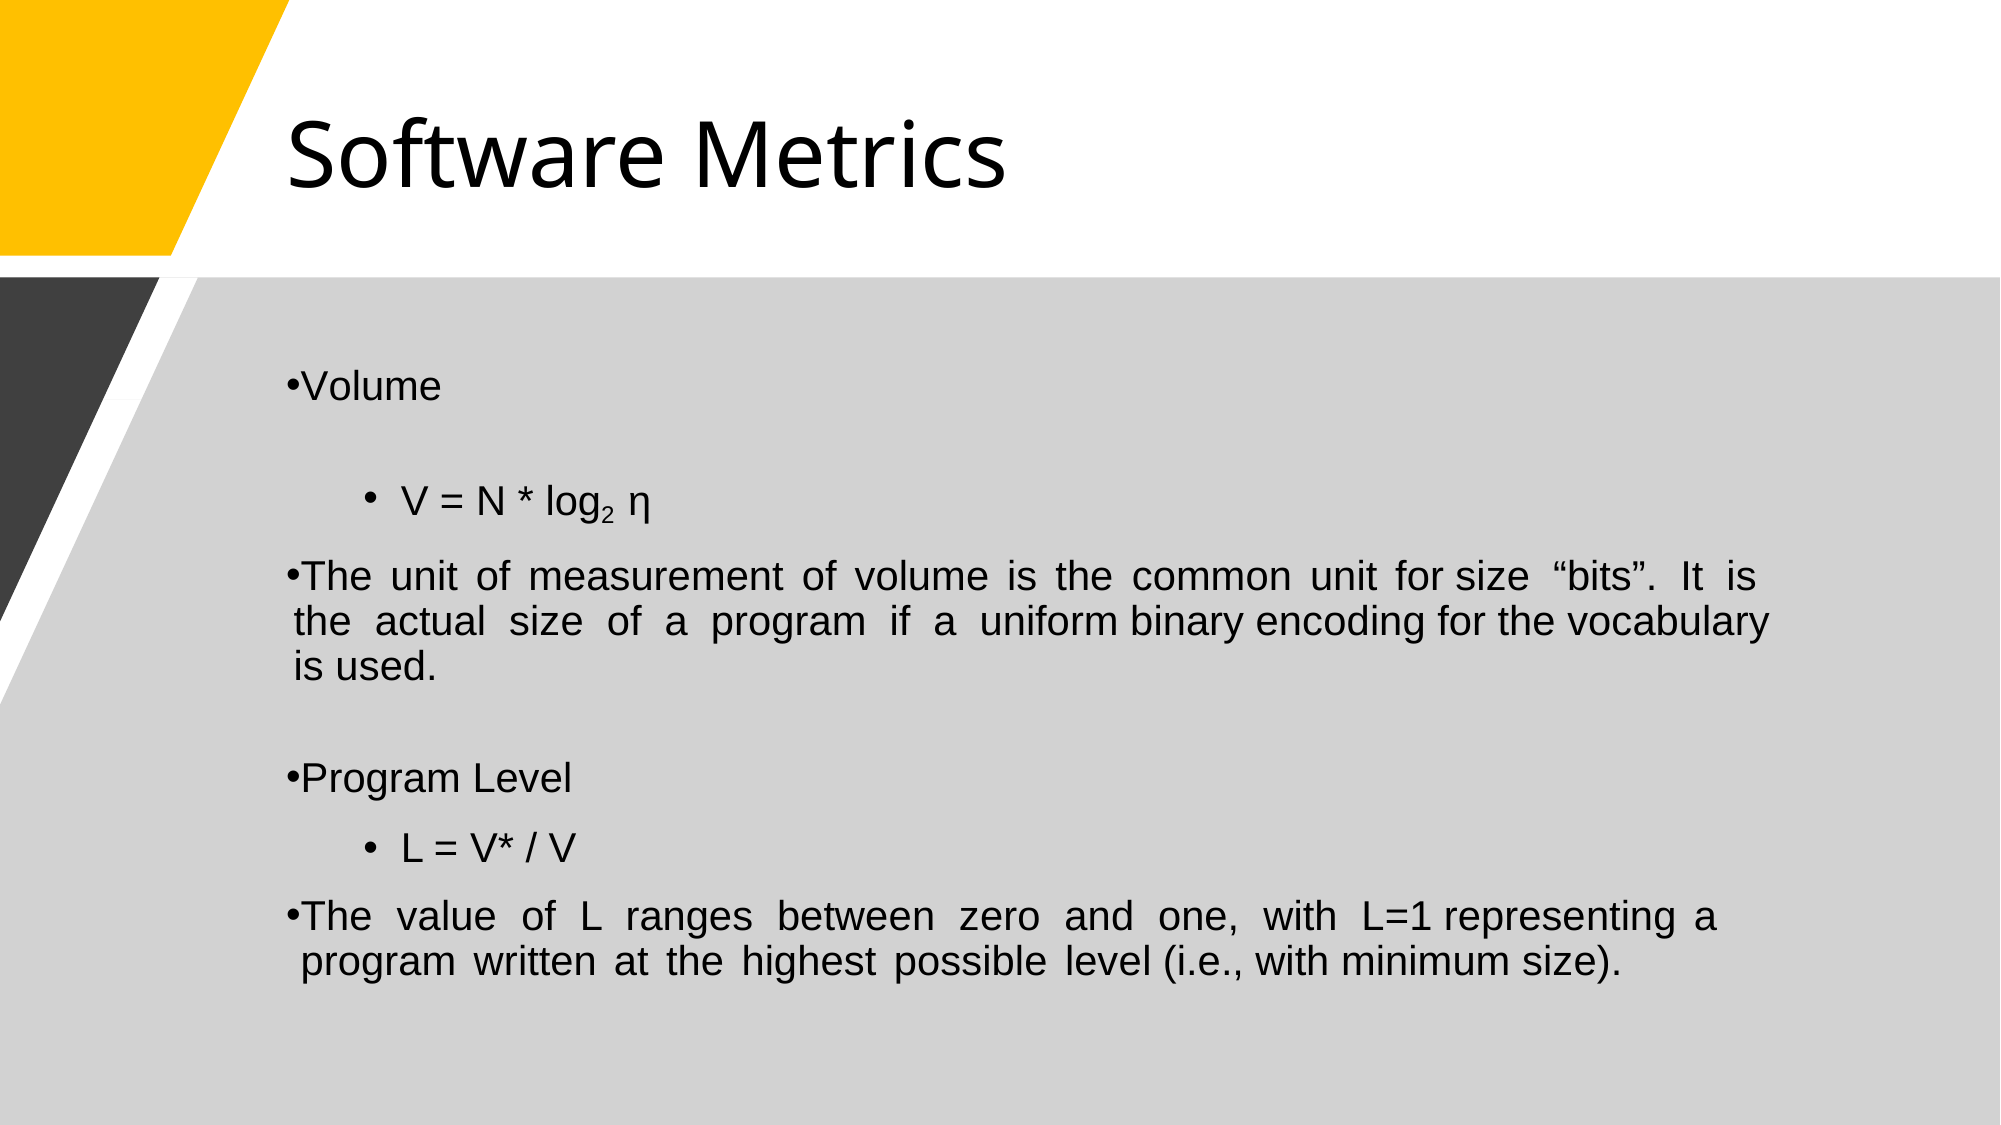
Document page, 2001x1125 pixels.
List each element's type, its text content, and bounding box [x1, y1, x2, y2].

text_box [0, 276, 2000, 1125]
list Volume V = N * log2 η The unit of measurement of volume is the common unit for size “bits”. It is the actual size of a program if a uniform binary encoding for the vocabulary is used. Program Level L = V* / V The value of L ranges between zero and one, with L=1 representing a program written at the highest possible level (i.e., with minimum size). [271, 356, 1808, 1020]
text_box [0, 0, 291, 257]
text_box [0, 276, 162, 622]
title Software Metrics [271, 60, 1808, 255]
